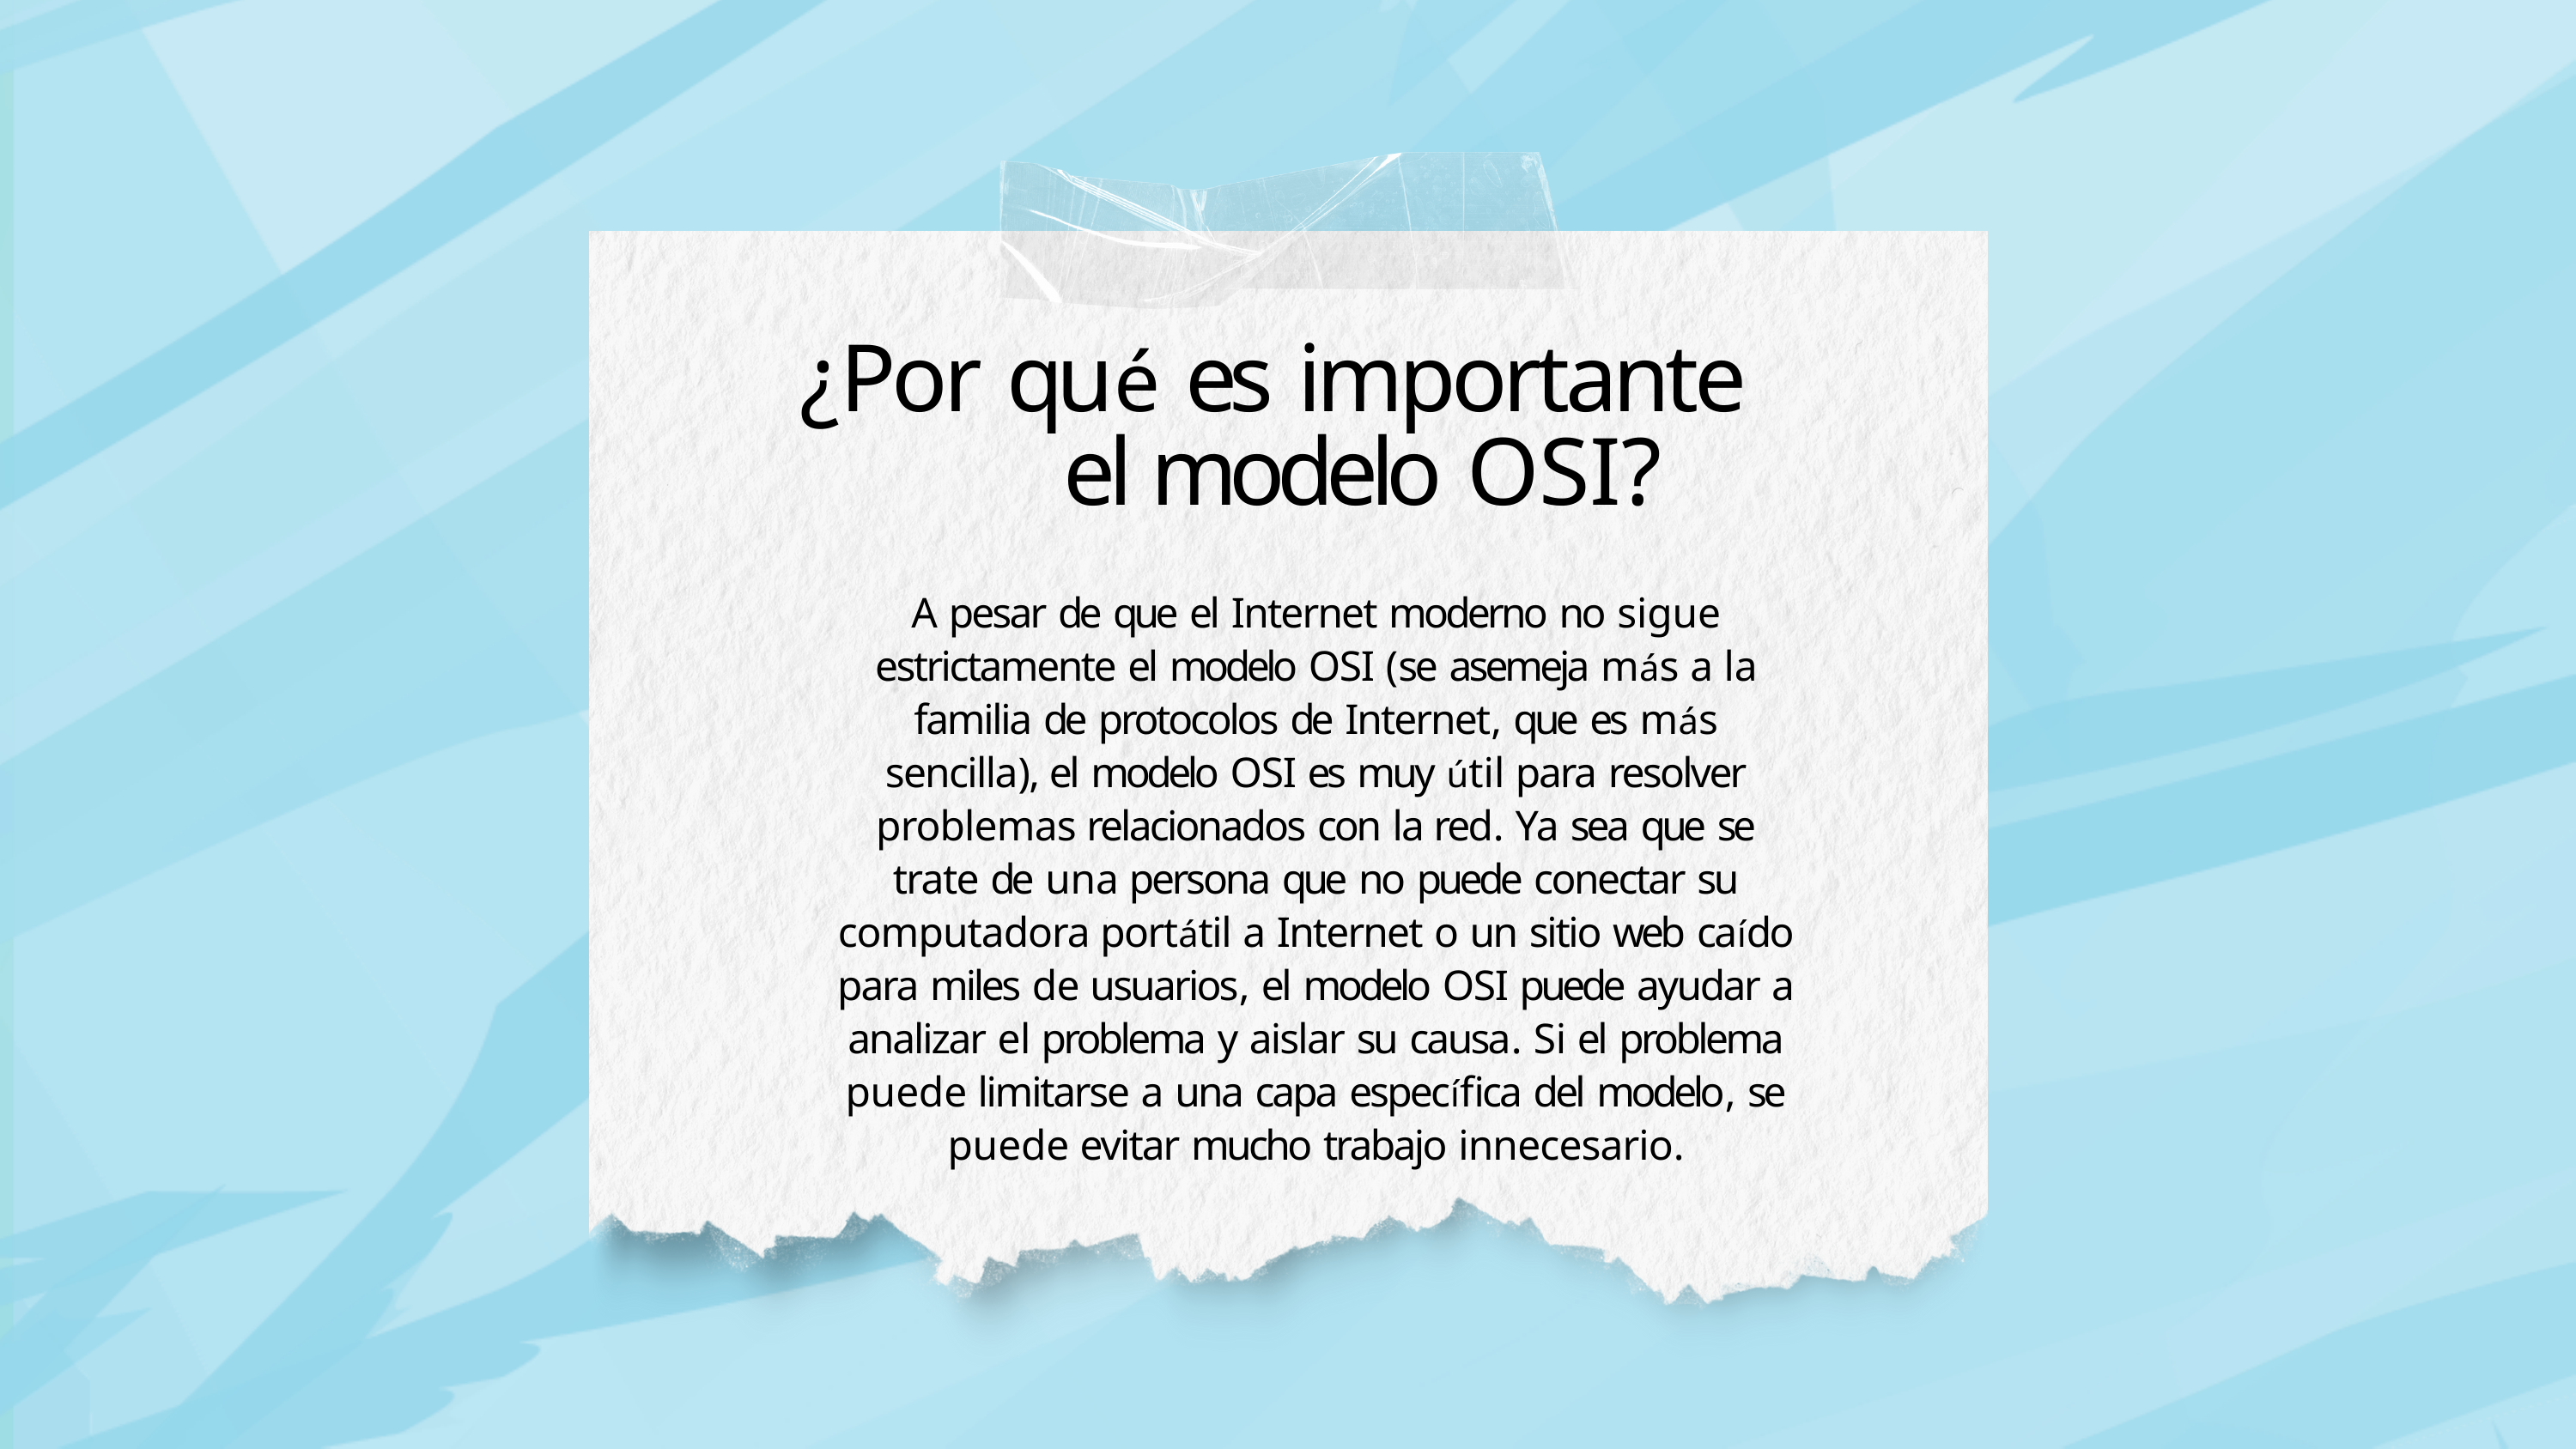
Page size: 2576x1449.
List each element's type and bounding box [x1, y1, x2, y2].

text_box [589, 151, 1988, 1367]
picture [0, 0, 2576, 1449]
